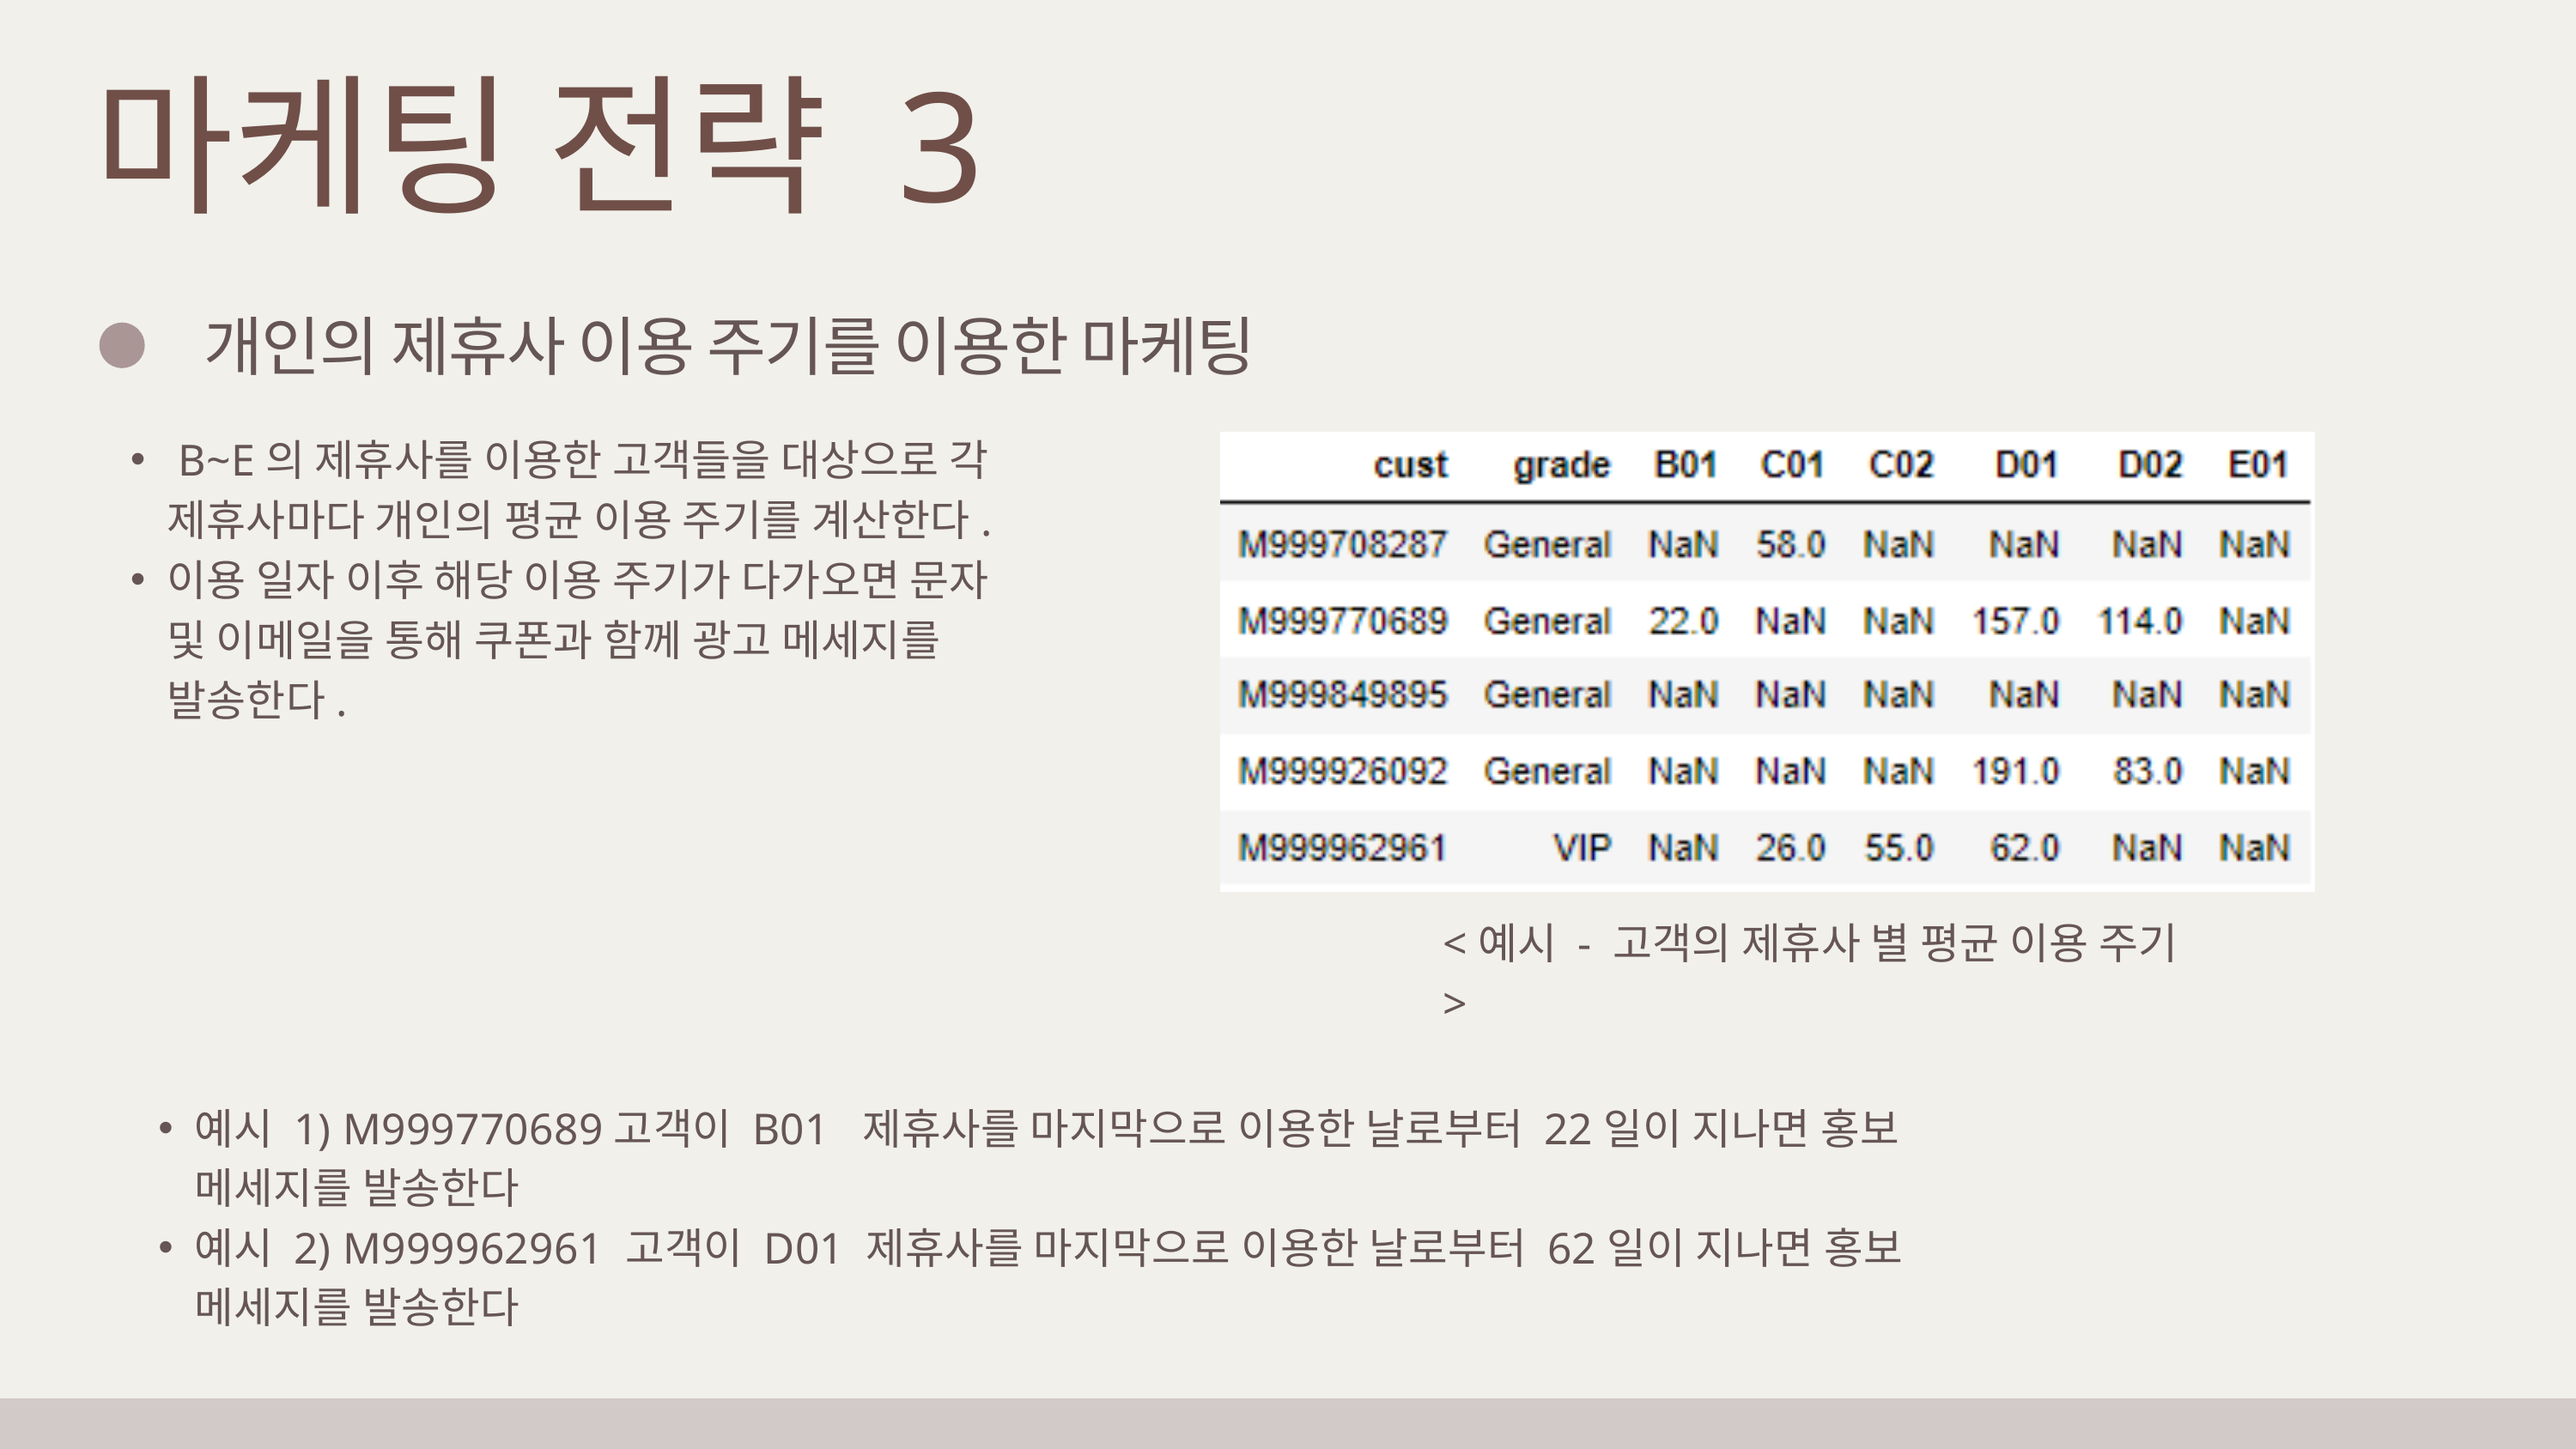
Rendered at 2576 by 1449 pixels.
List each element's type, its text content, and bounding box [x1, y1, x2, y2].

text_box B~E의 제휴사를 이용한 고객들을 대상으로 각 제휴사마다 개인의 평균 이용 주기를 계산한다. 이용 일자 이후 해당 이용 주기가 다가오면 문자 및 이메일을 통해 쿠폰과 함께 광고 메세지를 발송한다. [94, 424, 1015, 725]
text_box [99, 322, 145, 369]
text_box <예시 - 고객의 제휴사 별 평균 이용 주기> [1443, 907, 2211, 1028]
text_box 개인의 제휴사 이용 주기를 이용한 마케팅 [204, 306, 1435, 384]
picture [1219, 432, 2315, 892]
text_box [0, 1397, 2576, 1449]
text_box 마케팅 전략 3 [94, 103, 998, 233]
text_box 예시 1) M999770689고객이 B01 제휴사를 마지막으로 이용한 날로부터 22일이 지나면 홍보 메세지를 발송한다 예시 2) M999962961 고객이 D01 제휴사를 마지막으로 이용한 날로부터 62일이 지나면 홍보 메세지를 발송한다 [122, 1093, 1923, 1332]
